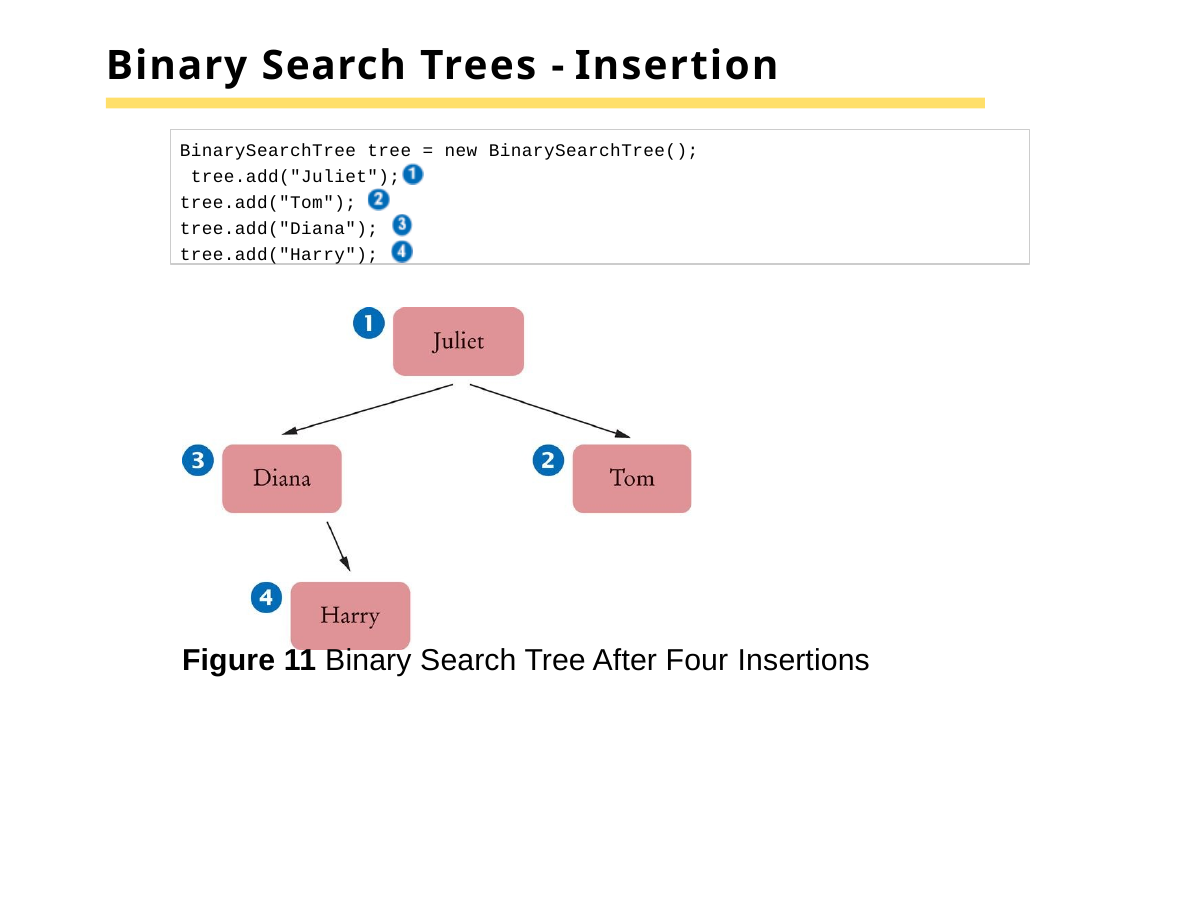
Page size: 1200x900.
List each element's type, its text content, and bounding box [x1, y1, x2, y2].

text_box [182, 307, 692, 640]
title Binary Search Trees - Insertion [103, 38, 1097, 190]
text_box Figure 11 Binary Search Tree After Four Insertions [180, 640, 878, 677]
text_box [391, 240, 413, 263]
text_box BinarySearchTree tree = new BinarySearchTree(); tree.add("Juliet"); tree.add("Tom"); tree.add("Diana"); tree.add("Harry"); [170, 129, 1030, 265]
